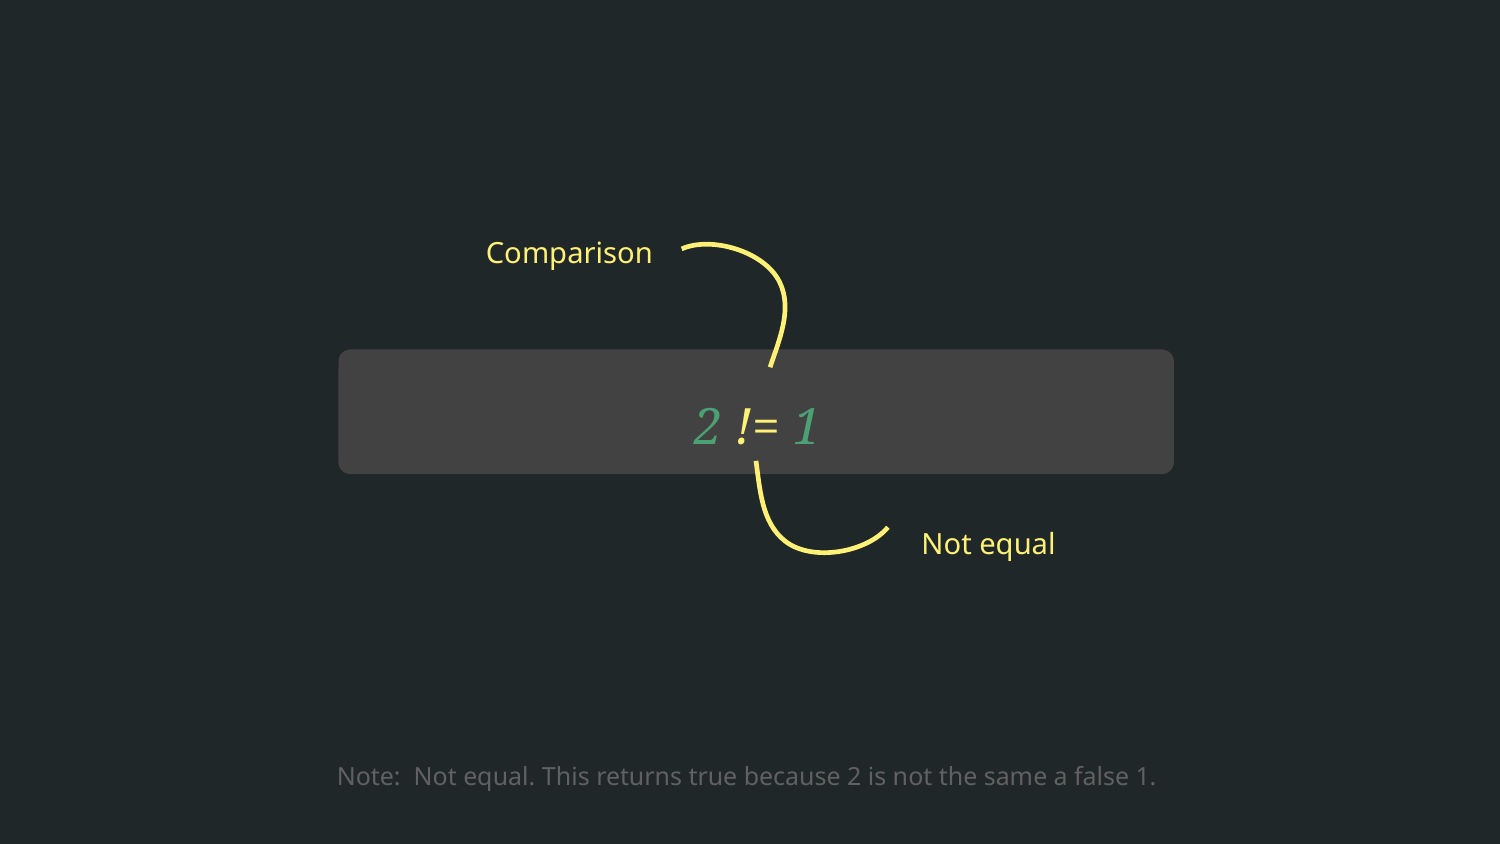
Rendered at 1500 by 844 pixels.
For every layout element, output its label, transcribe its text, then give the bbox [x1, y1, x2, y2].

text_box [755, 460, 888, 553]
text_box Comparison [375, 214, 668, 292]
title 2 != 1 [80, 86, 1436, 740]
text_box Note: Not equal. This returns true because 2 is not the same a false 1. [59, 740, 1436, 807]
text_box [681, 244, 786, 368]
text_box Not equal [906, 504, 1200, 582]
